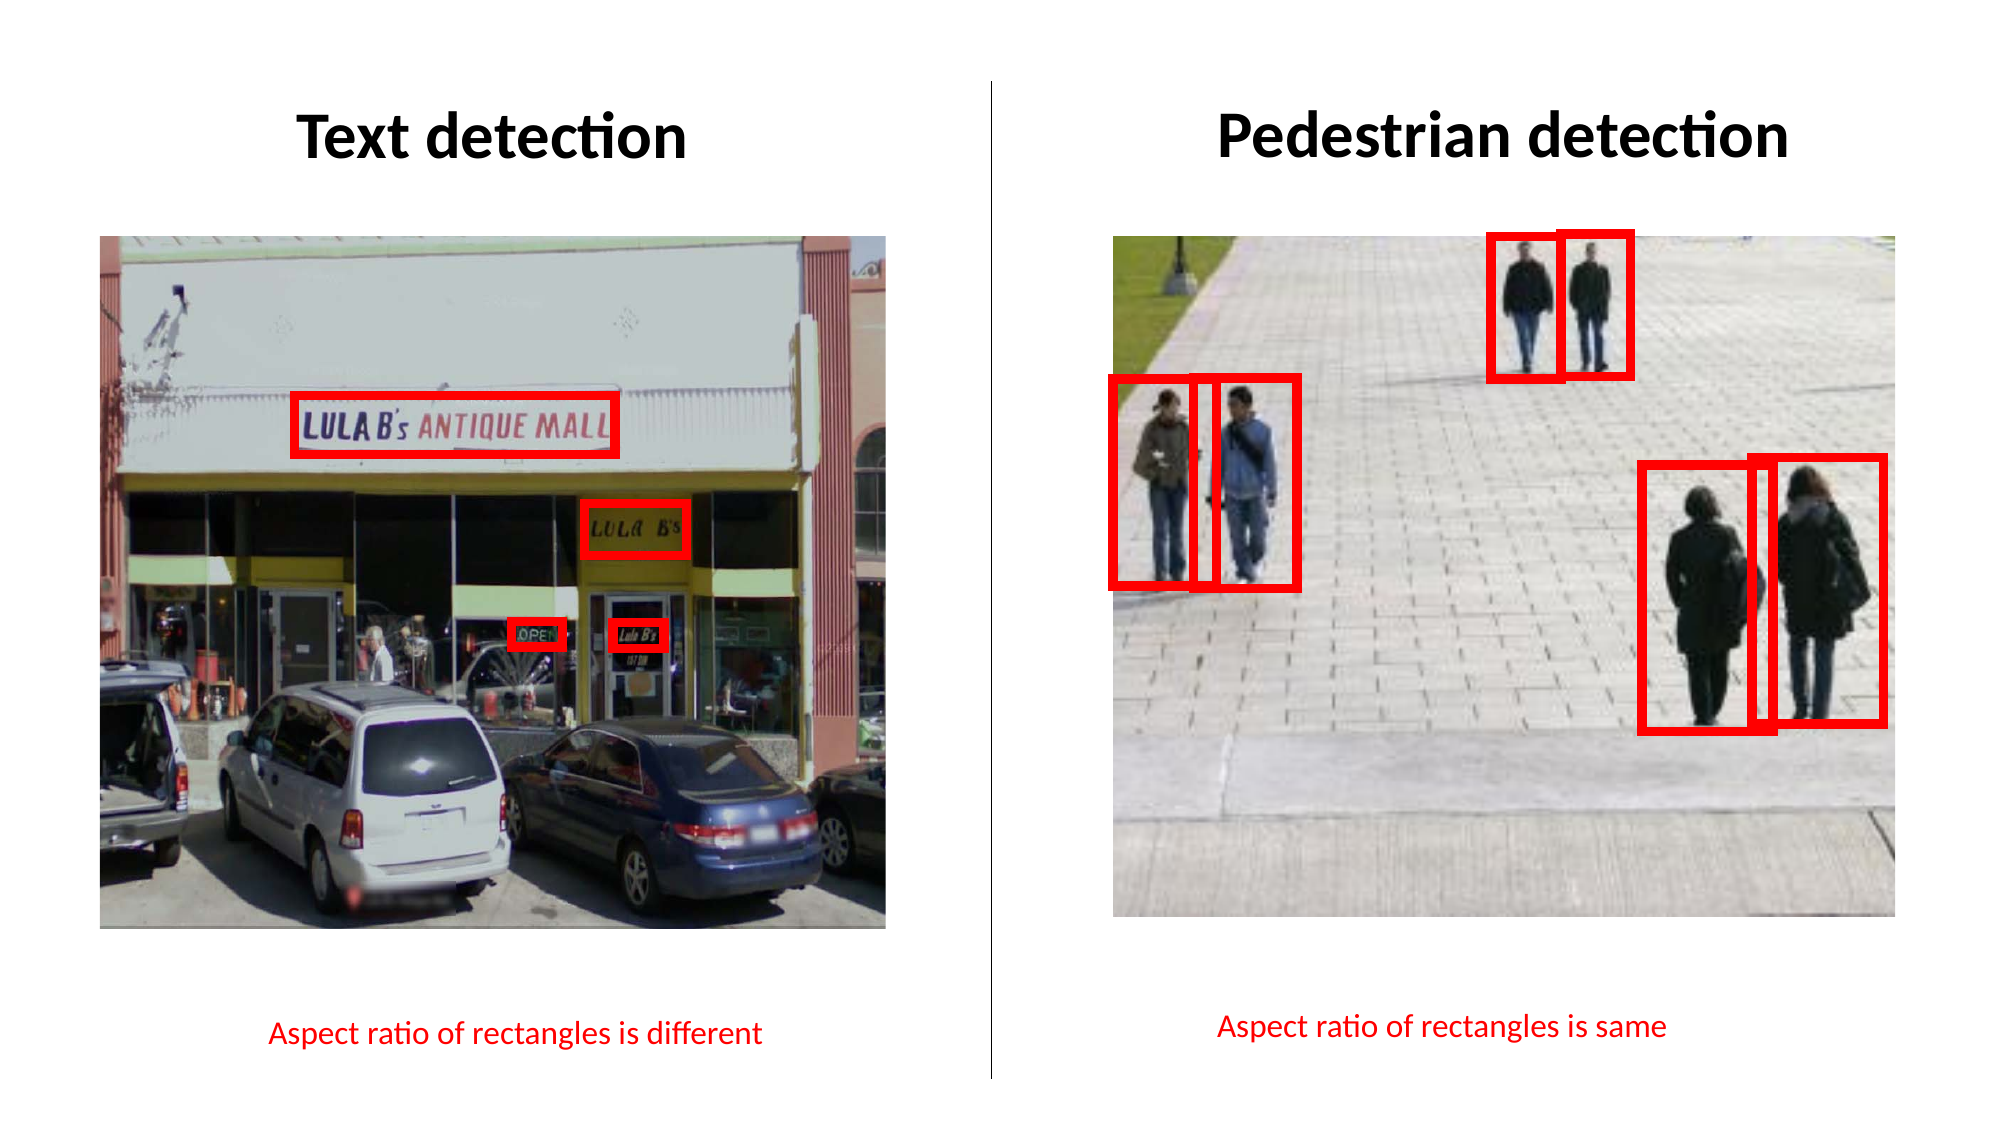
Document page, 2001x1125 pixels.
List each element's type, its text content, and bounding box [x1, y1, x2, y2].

text_box Text detection [38, 82, 947, 183]
text_box Pedestrian detection [1050, 81, 1959, 182]
text_box Aspect ratio of rectangles is different [248, 1001, 785, 1062]
text_box Aspect ratio of rectangles is same [1197, 994, 1689, 1055]
picture [1113, 236, 1896, 917]
picture [99, 236, 886, 929]
